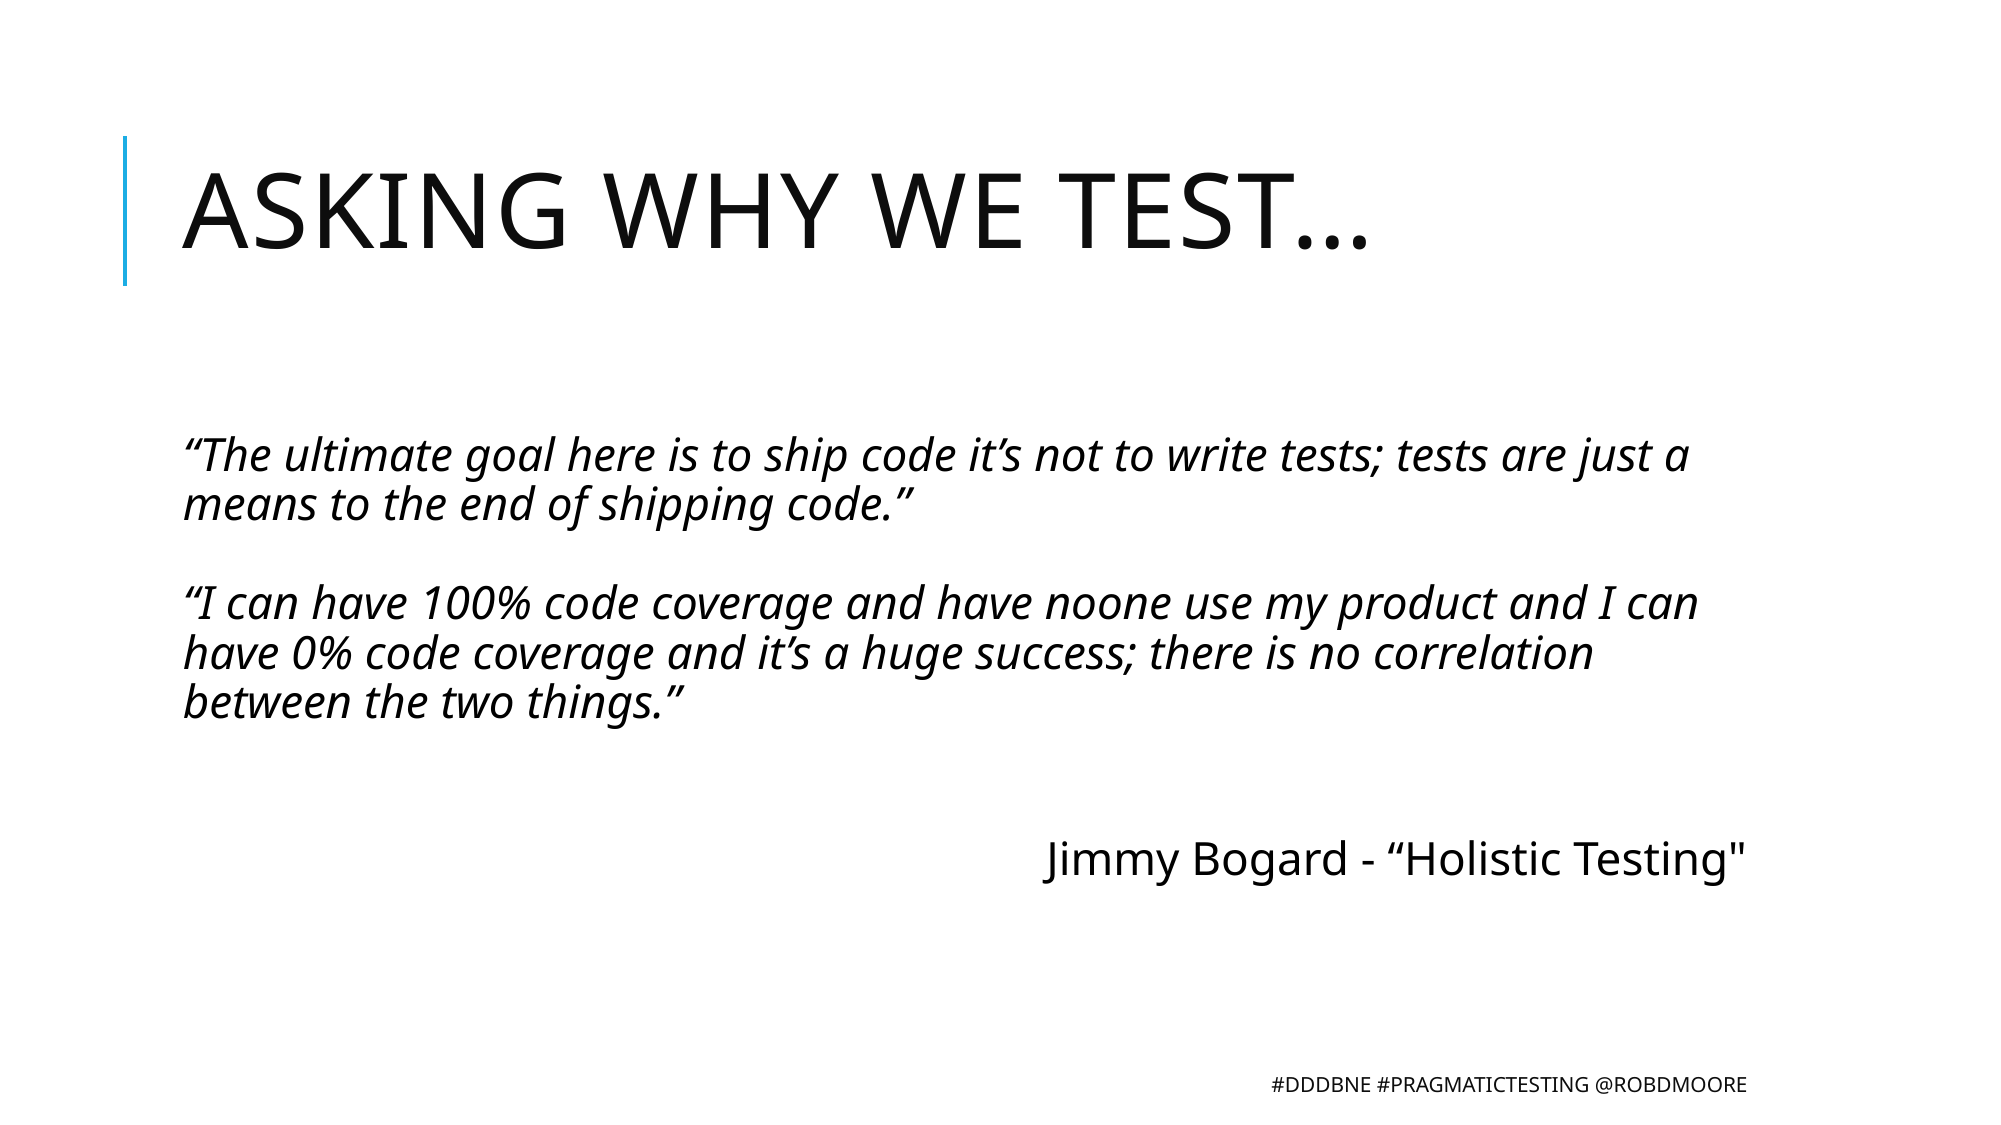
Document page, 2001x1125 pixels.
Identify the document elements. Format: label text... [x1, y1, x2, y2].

title Asking why we test… [168, 96, 1763, 342]
list “The ultimate goal here is to ship code it’s not to write tests; tests are just a means to the end of shipping code.” “I can have 100% code coverage and have noone use my product and I can have 0% code coverage and it’s a huge success; there is no correlation between the two things.” Jimmy Bogard - “Holistic Testing" [168, 375, 1763, 1035]
